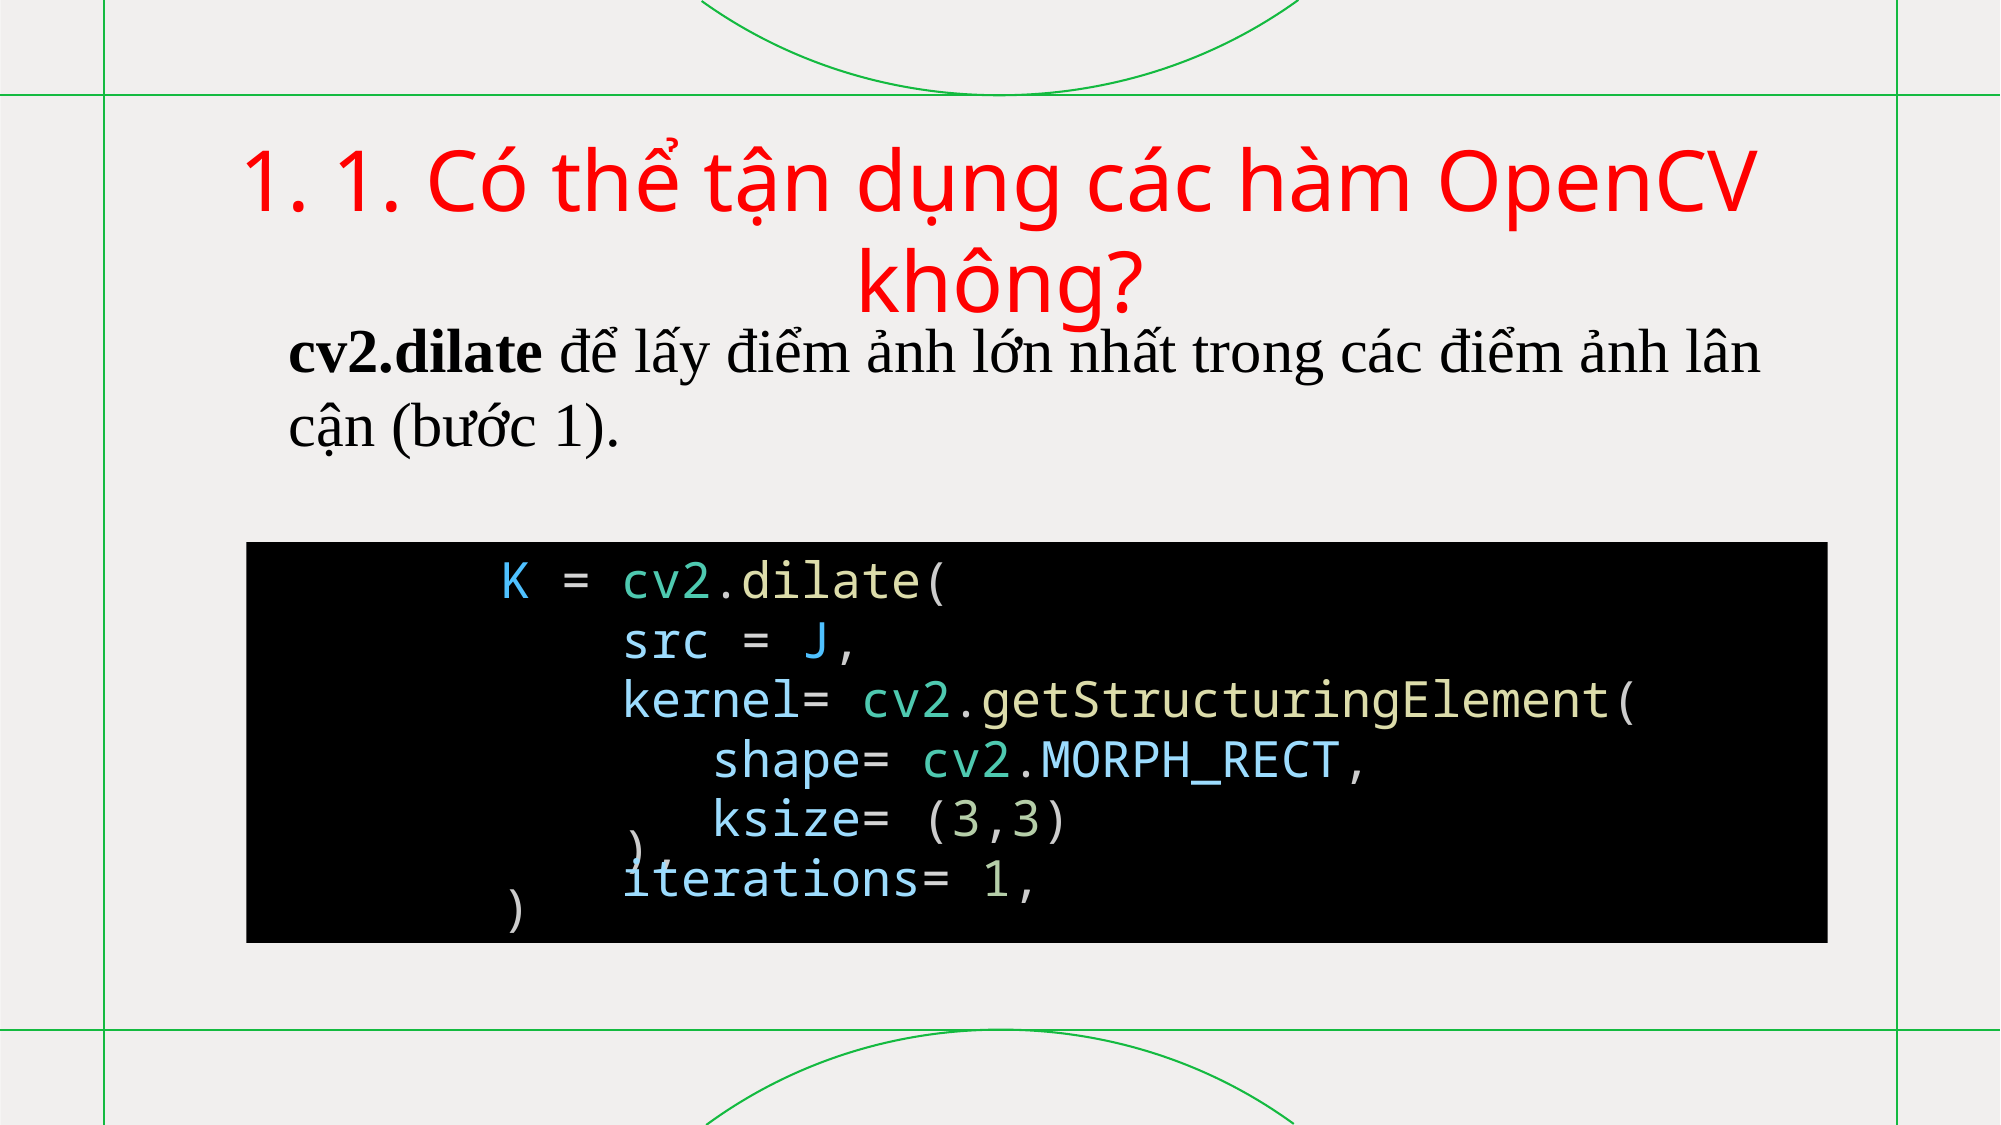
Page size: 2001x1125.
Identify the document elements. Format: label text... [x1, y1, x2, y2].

text_box cv2.dilate để lấy điểm ảnh lớn nhất trong các điểm ảnh lân cận (bước 1). [273, 302, 1798, 467]
text_box K = cv2.dilate( src = J, kernel= cv2.getStructuringElement( shape= cv2.MORPH_RECT, ksize= (3,3) ), iterations= 1, ) [246, 542, 1828, 943]
title 1. 1. Có thể tận dụng các hàm OpenCV không? [137, 119, 1863, 337]
